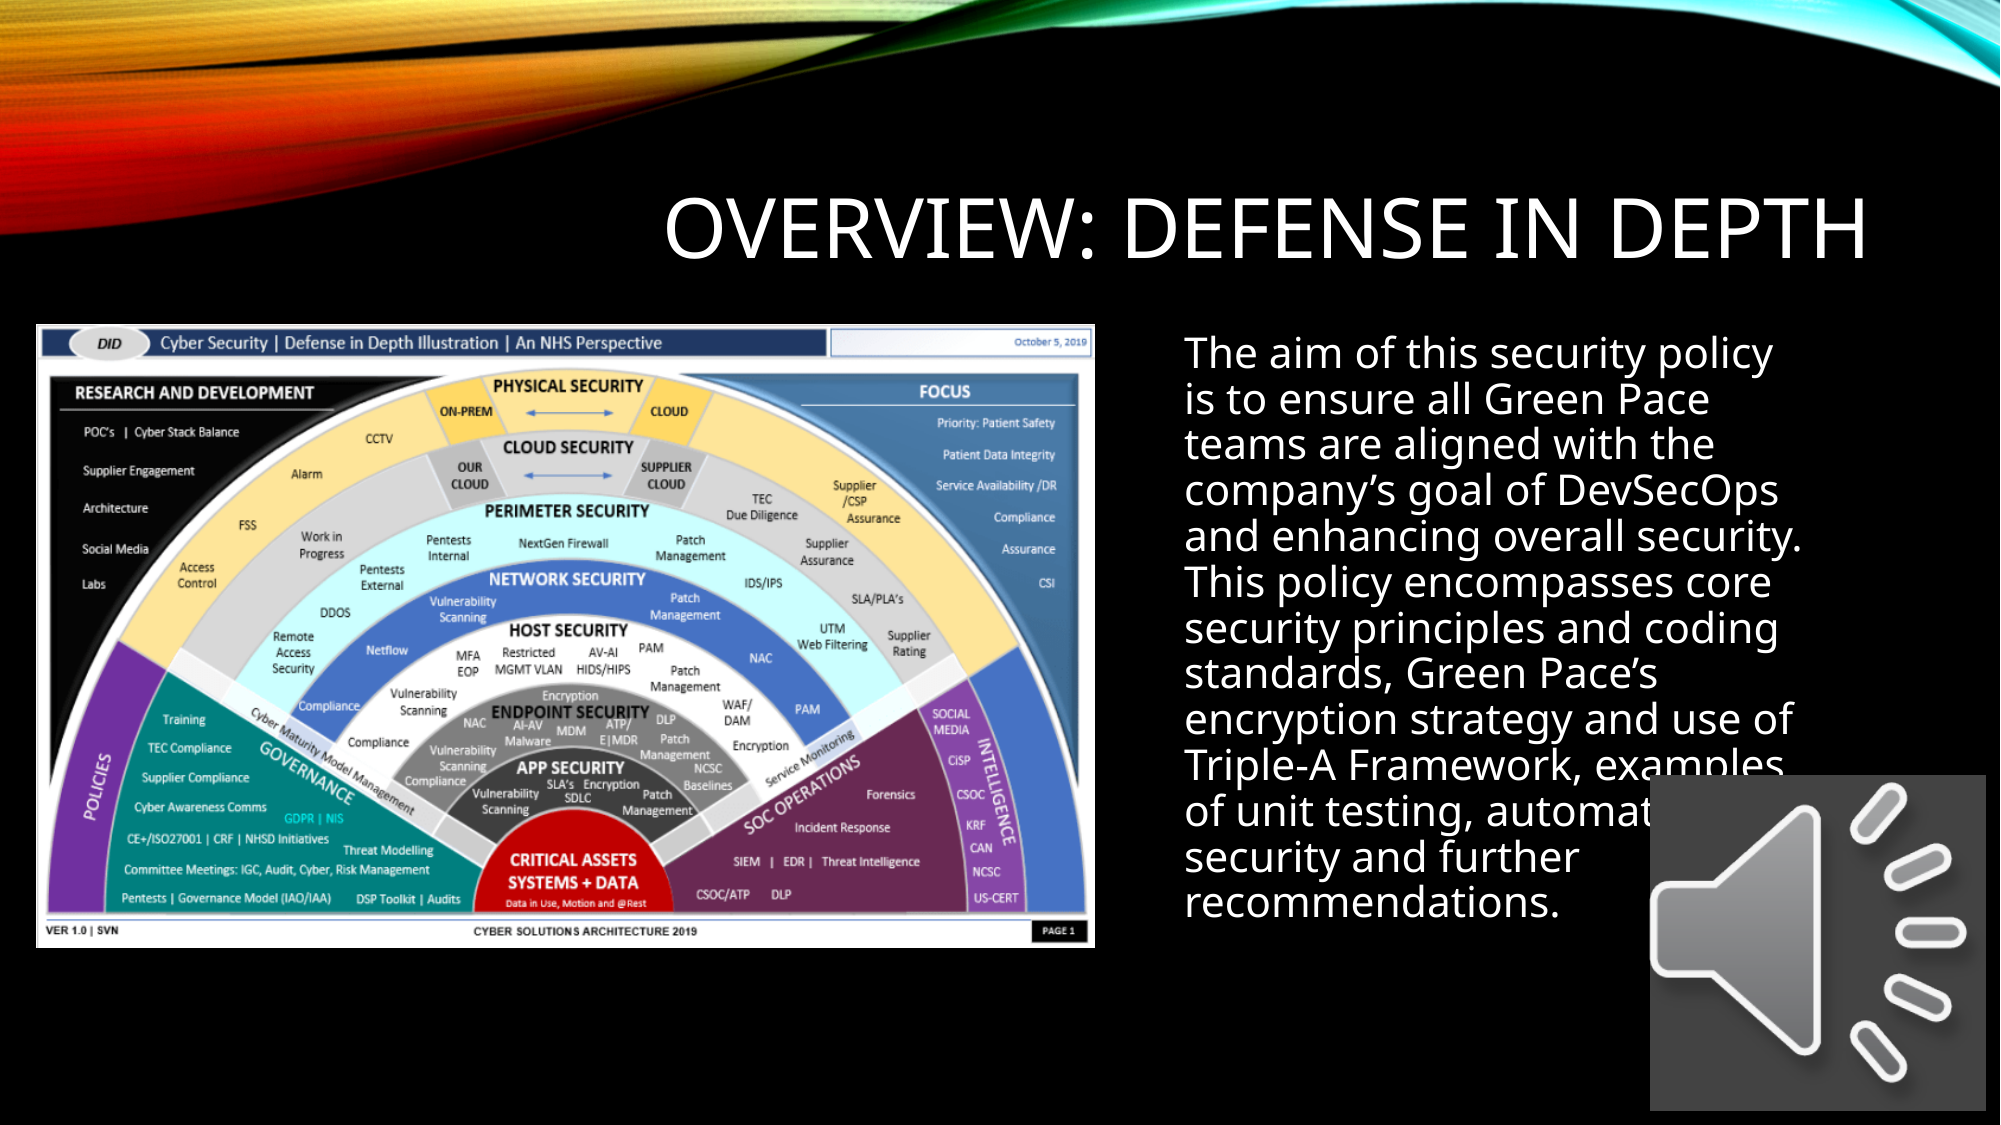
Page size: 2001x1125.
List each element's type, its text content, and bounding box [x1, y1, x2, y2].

picture [35, 324, 1096, 948]
picture [0, 0, 2000, 237]
title OVERVIEW: DEFENSE IN DEPTH [474, 125, 1888, 338]
list The aim of this security policy is to ensure all Green Pace teams are aligned with the company’s goal of DevSecOps and enhancing overall security. This policy encompasses core security principles and coding standards, Green Pace’s encryption strategy and use of Triple-A Framework, examples of unit testing, automating security and further recommendations. [1065, 324, 1819, 984]
picture [1648, 773, 1987, 1112]
